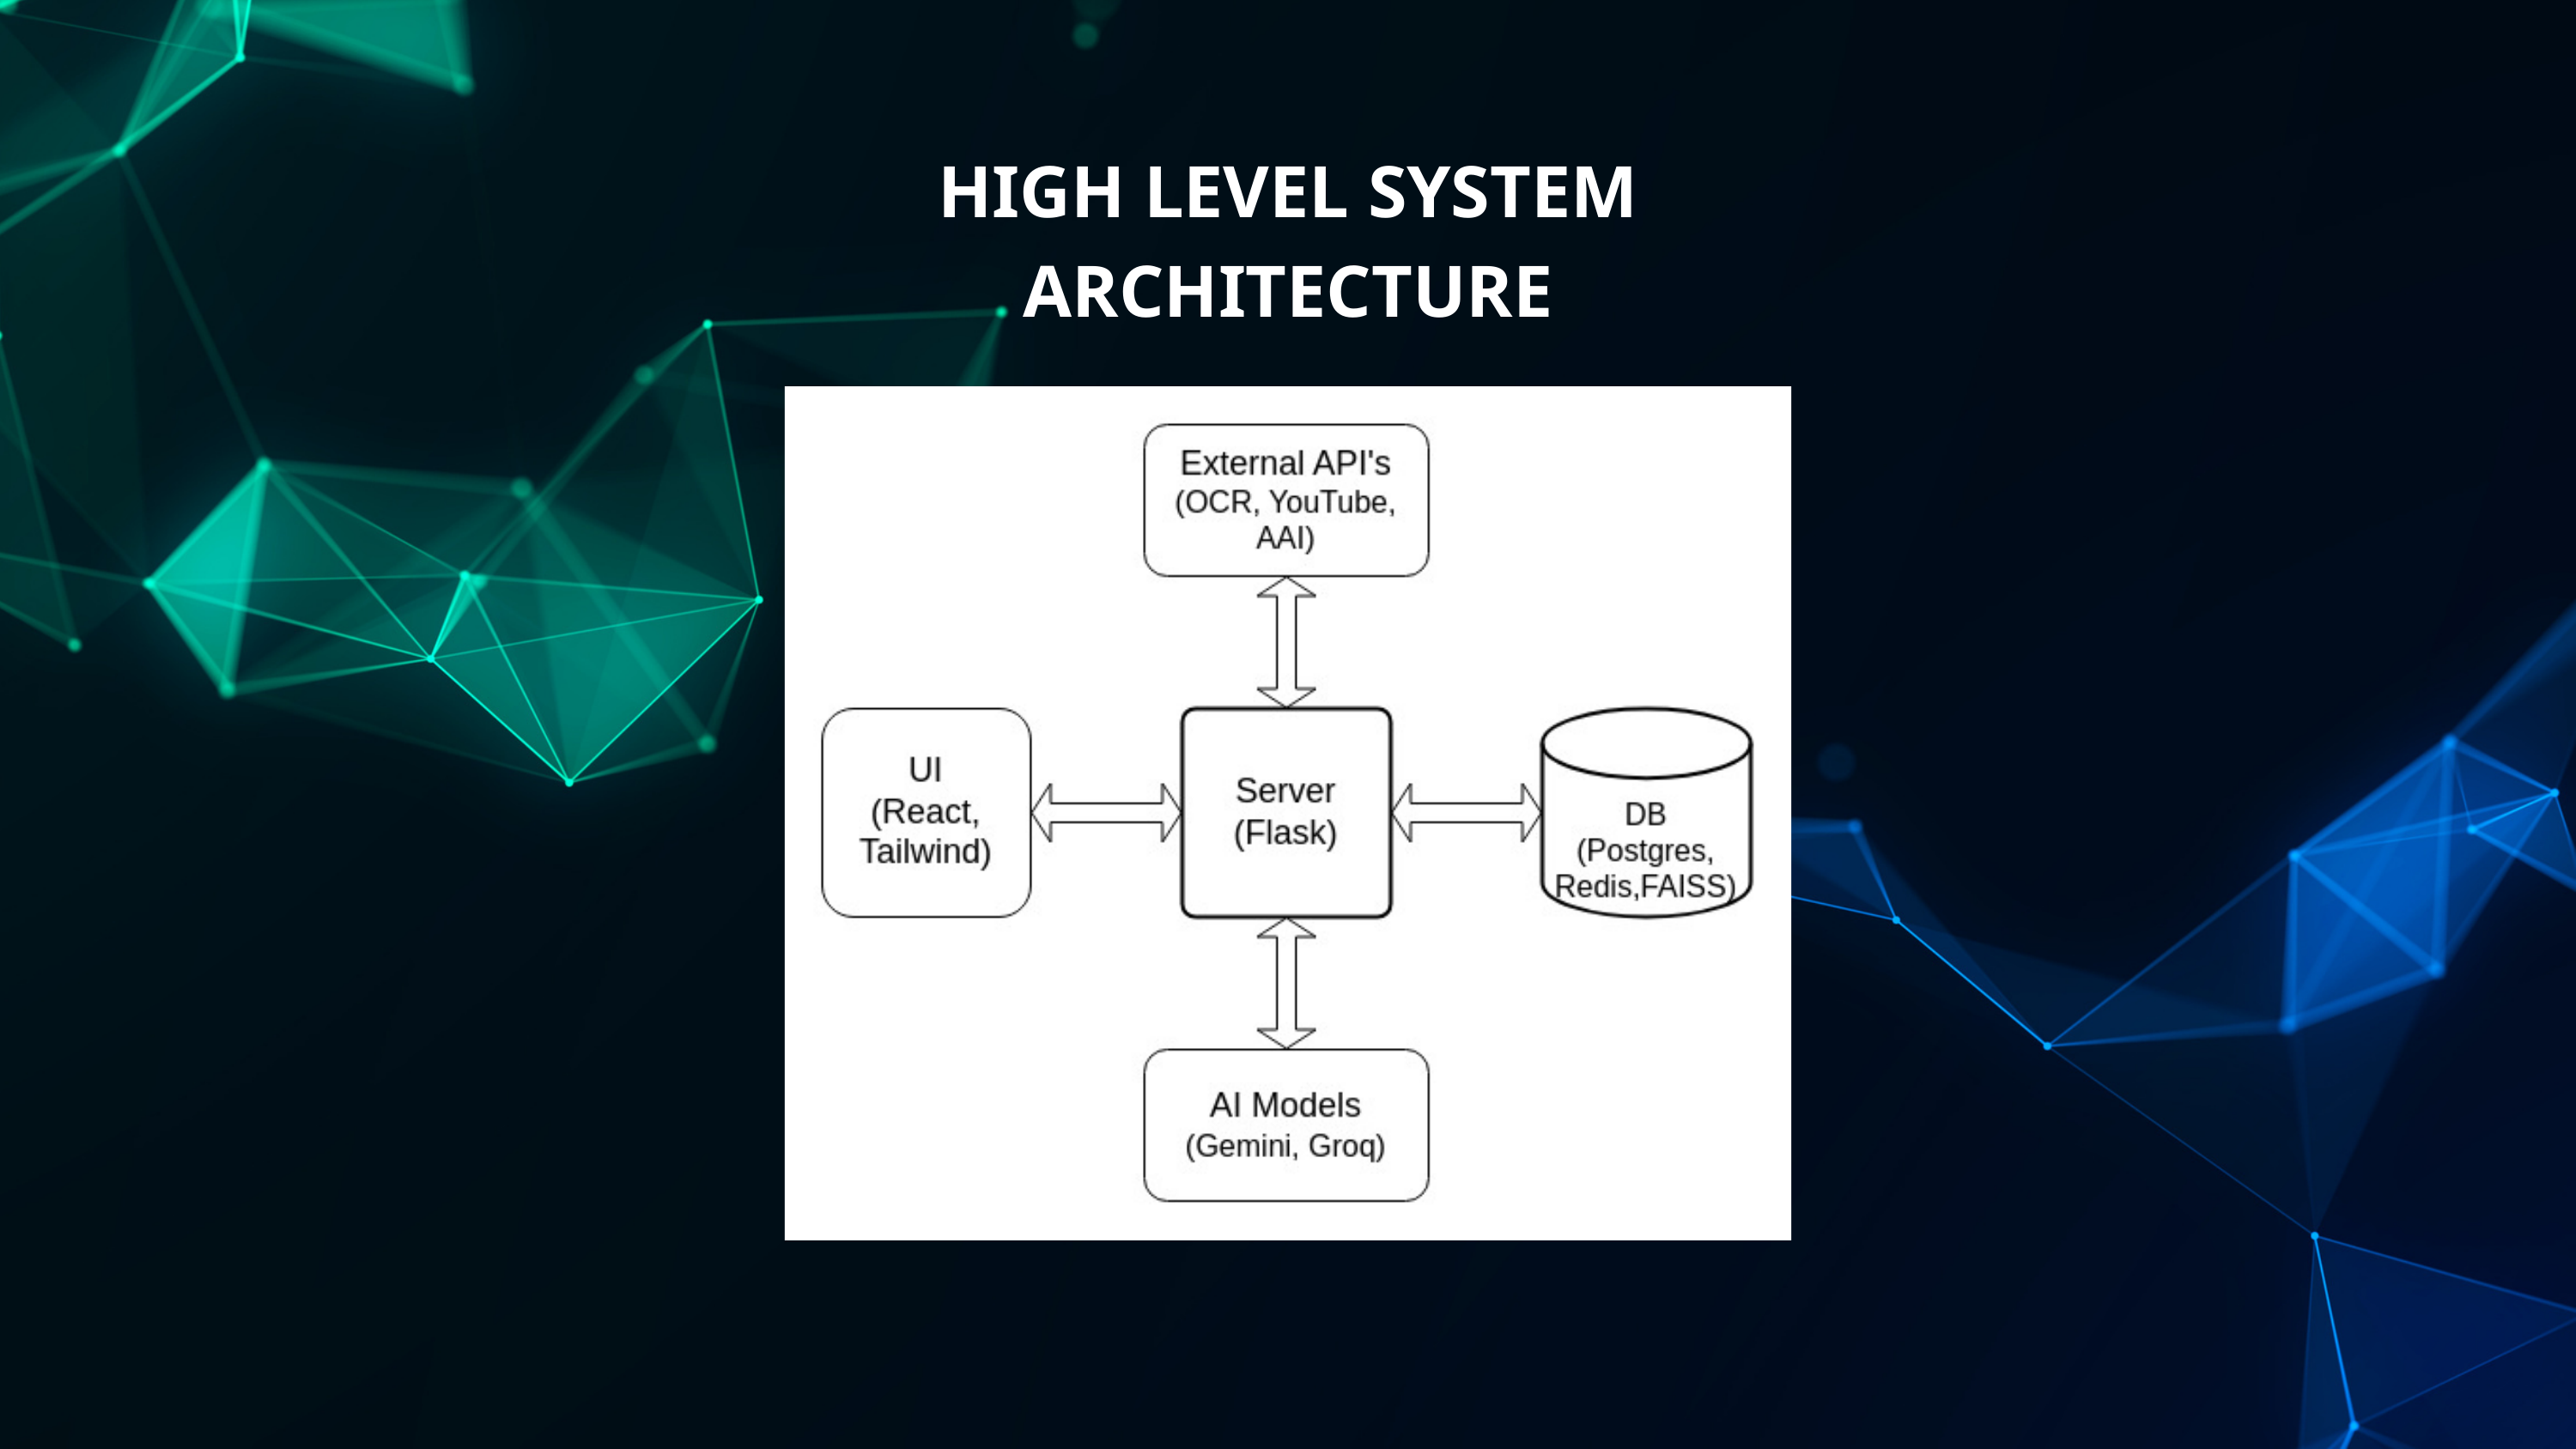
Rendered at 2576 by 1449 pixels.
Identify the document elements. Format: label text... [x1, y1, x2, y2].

text_box [0, 0, 2576, 1449]
text_box [784, 386, 1792, 1240]
text_box HIGH LEVEL SYSTEM ARCHITECTURE [696, 132, 1880, 331]
